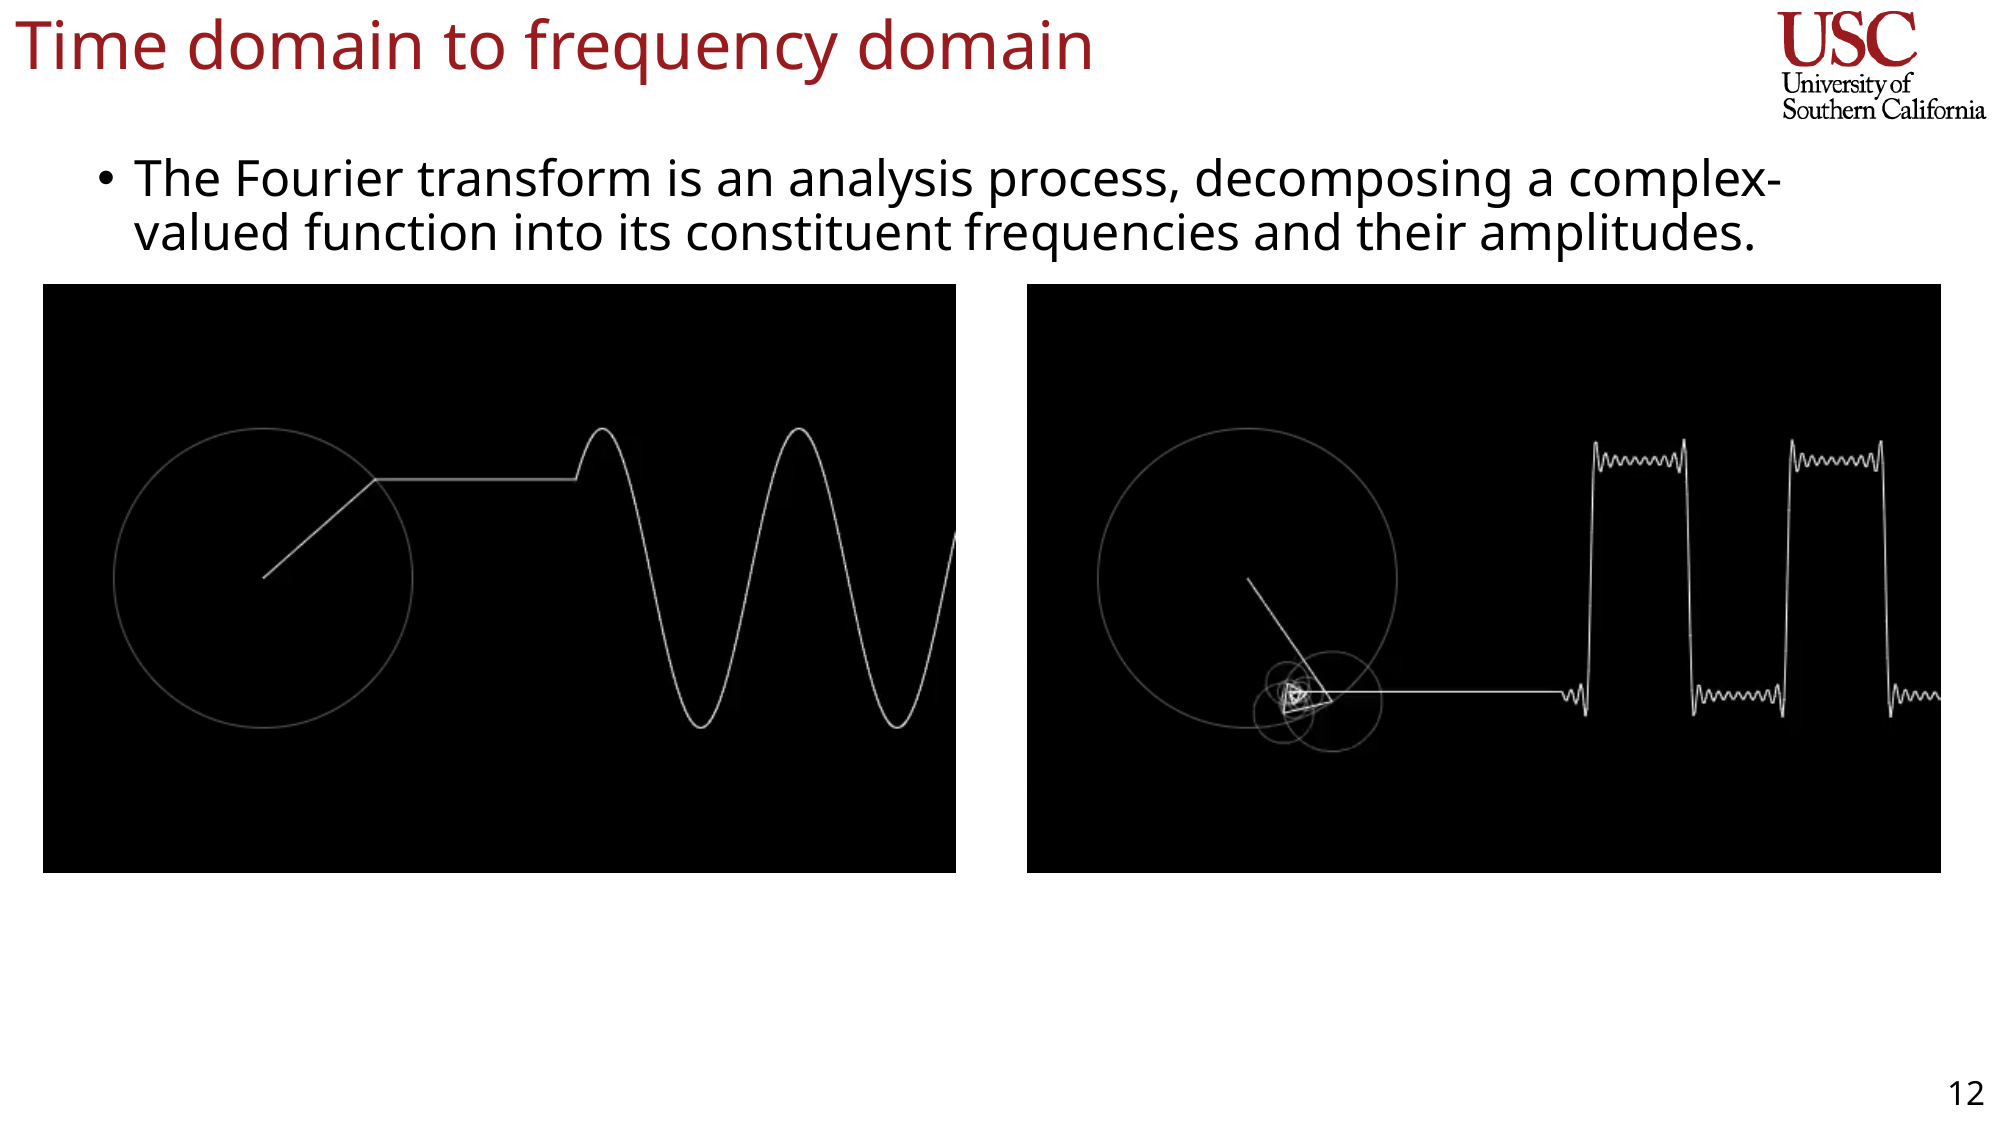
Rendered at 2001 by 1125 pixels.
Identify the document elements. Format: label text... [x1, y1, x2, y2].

list The Fourier transform is an analysis process, decomposing a complex-valued function into its constituent frequencies and their amplitudes. [82, 145, 1808, 360]
title Time domain to frequency domain [0, 0, 1725, 96]
picture [43, 284, 956, 873]
picture [1027, 284, 1941, 873]
slide_number 12 [1915, 1065, 2000, 1125]
picture [1769, 0, 1992, 130]
